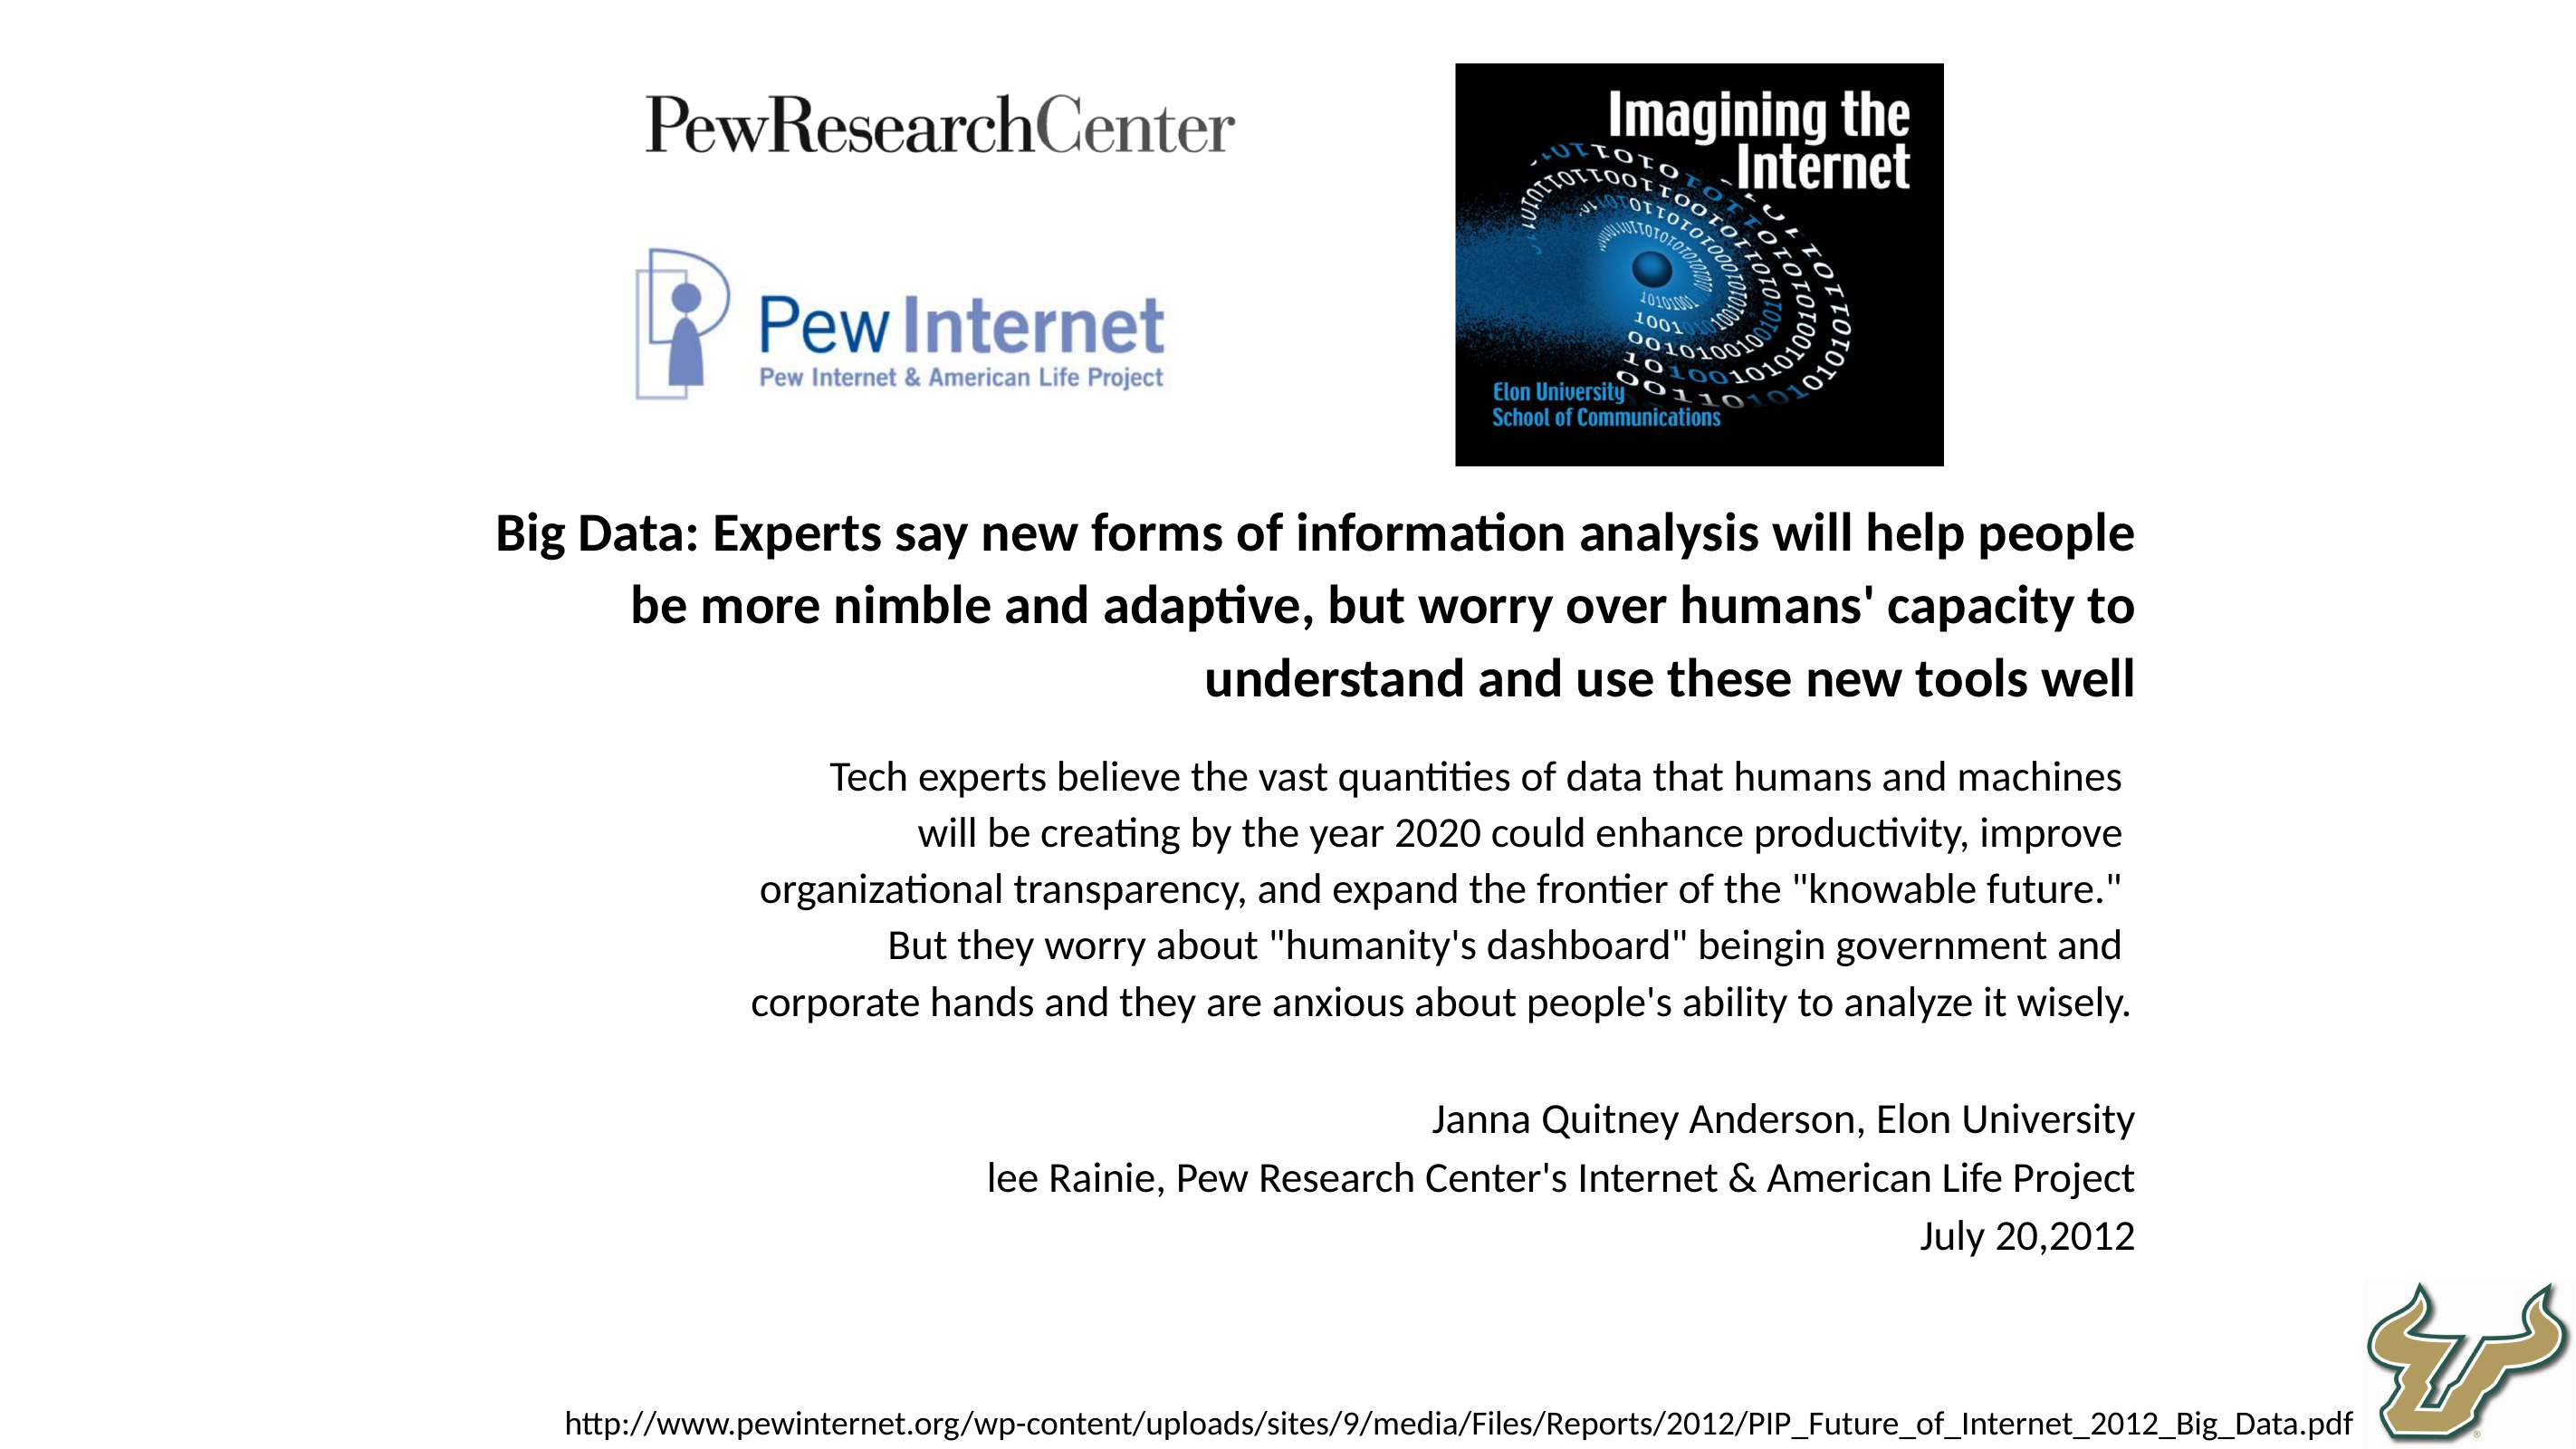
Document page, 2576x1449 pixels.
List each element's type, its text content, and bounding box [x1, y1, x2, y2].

list Big Data: Experts say new forms of information analysis will help people be more nimble and adaptive, but worry over humans' capacity to understand and use these new tools well Tech experts believe the vast quantities of data that humans and machines will be creating by the year 2020 could enhance productivity, improve organizational transparency, and expand the frontier of the "knowable future." But they worry about "humanity's dashboard" beingin government and corporate hands and they are anxious about people's ability to analyze it wisely. Janna Quitney Anderson, Elon University lee Rainie, Pew Research Center's Internet & American Life Project July 20,2012 [424, 475, 2152, 1274]
list http://www.pewinternet.org/wp-content/uploads/sites/9/media/Files/Reports/2012/PIP_Future_of_Internet_2012_Big_Data.pdf [318, 1347, 2370, 1449]
picture [625, 34, 1950, 475]
picture [2363, 1278, 2576, 1448]
